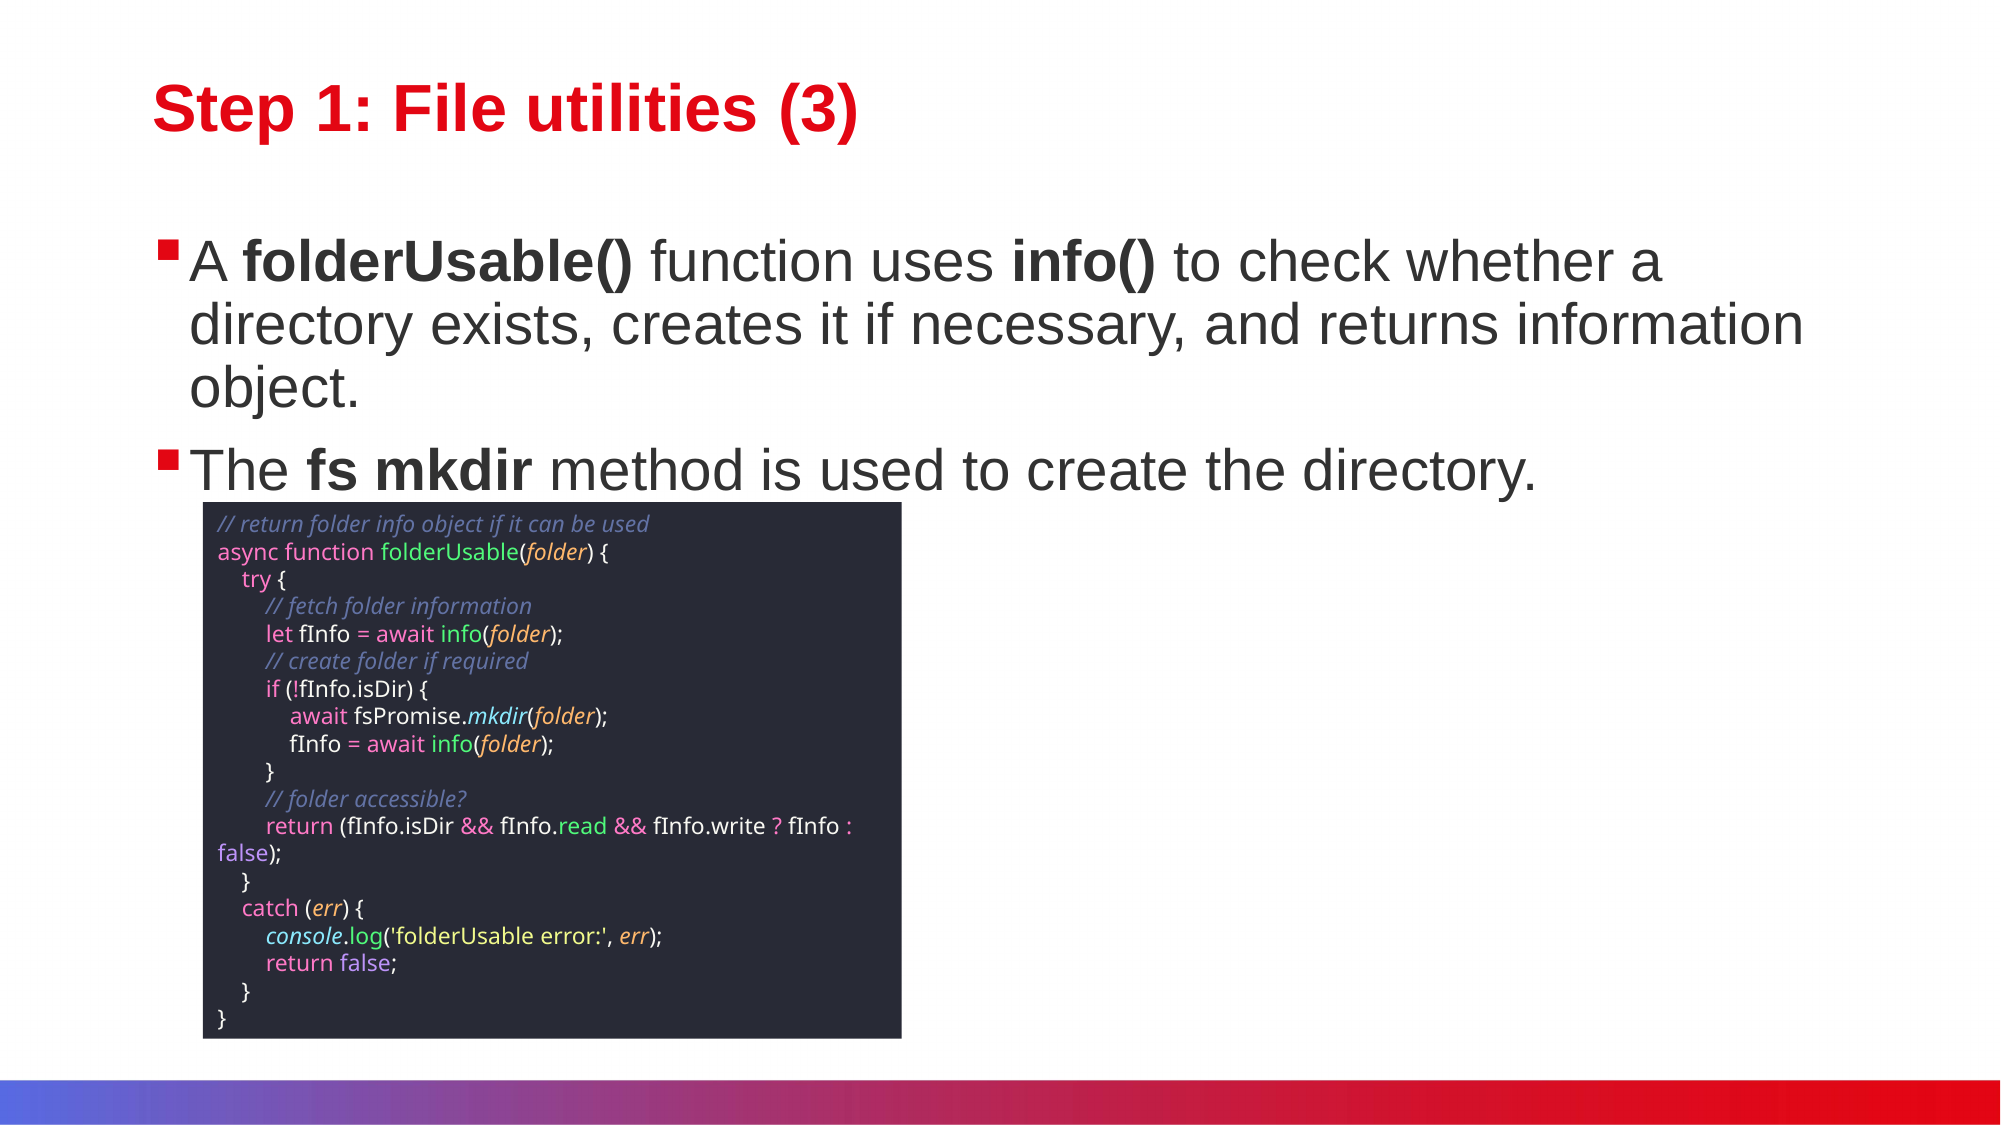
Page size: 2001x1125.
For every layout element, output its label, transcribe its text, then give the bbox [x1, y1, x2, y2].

title Step 1: File utilities (3) [137, 66, 1863, 155]
list A folderUsable() function uses info() to check whether a directory exists, creates it if necessary, and returns information object. The fs mkdir method is used to create the directory. [137, 223, 1863, 992]
picture [0, 0, 2001, 1125]
text_box // return folder info object if it can be used async function folderUsable(folder) { try { // fetch folder information let fInfo = await info(folder); // create folder if required if (!fInfo.isDir) { await fsPromise.mkdir(folder); fInfo = await info(folder); } // folder accessible? return (fInfo.isDir && fInfo.read && fInfo.write ? fInfo : false); } catch (err) { console.log('folderUsable error:', err); return false; } } [202, 502, 902, 1039]
